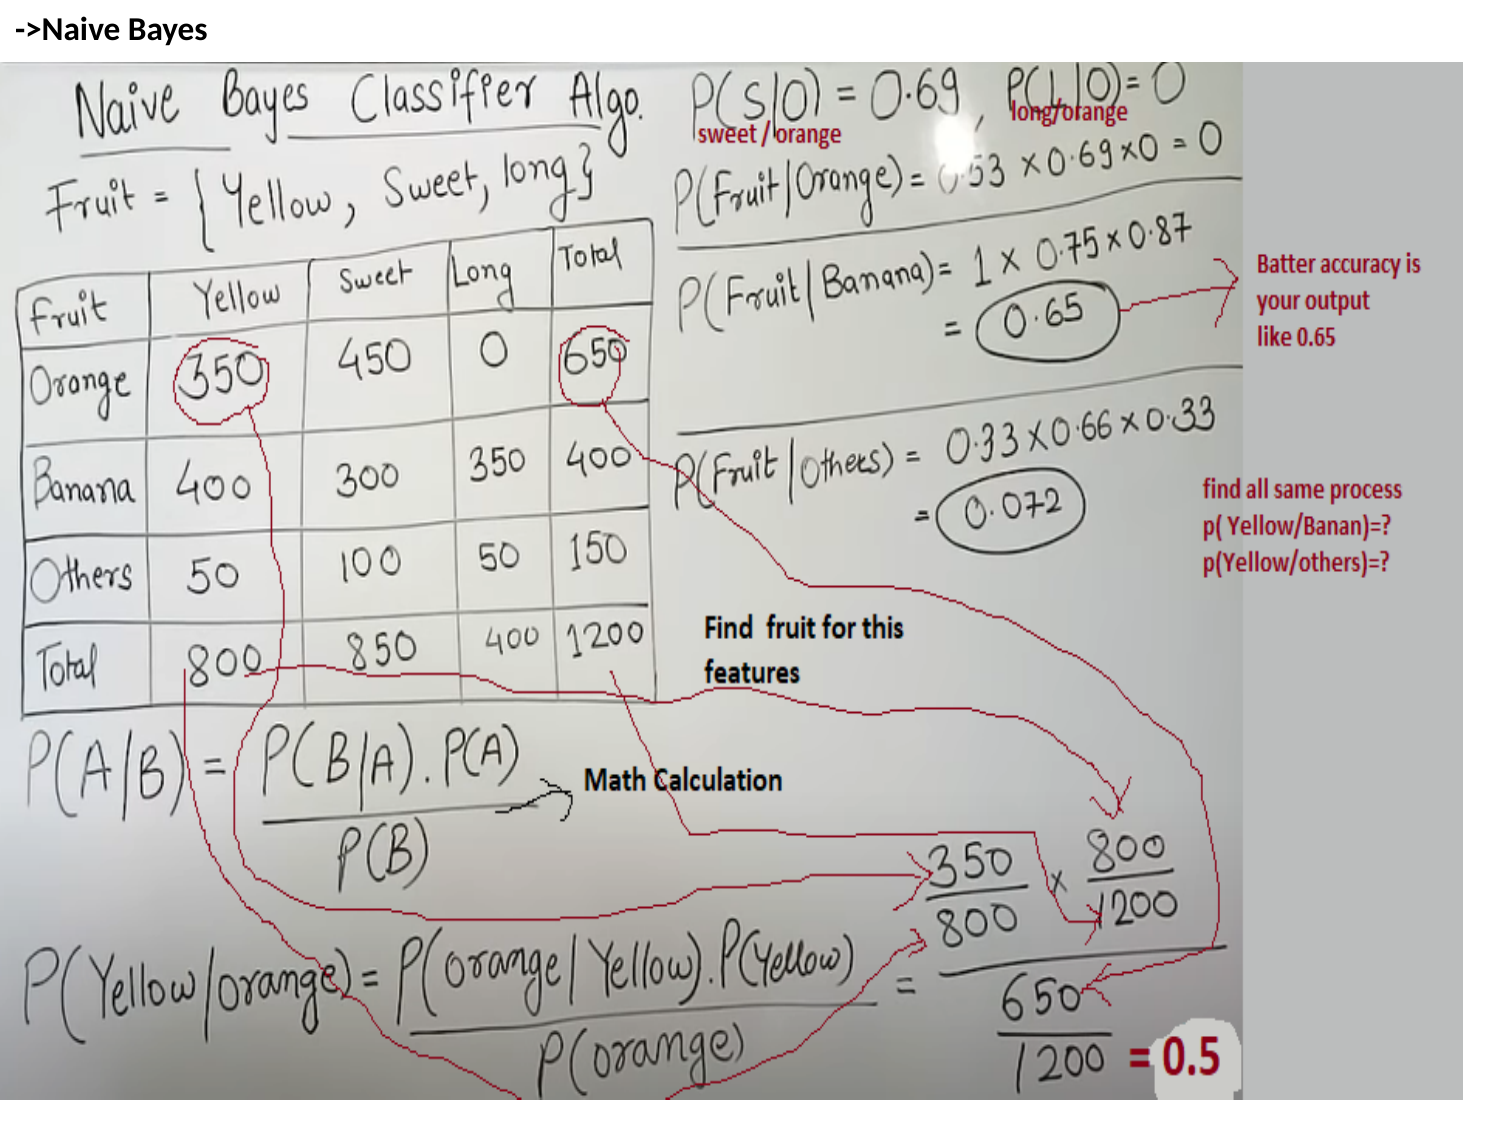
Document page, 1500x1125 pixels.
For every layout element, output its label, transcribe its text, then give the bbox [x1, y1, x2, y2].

picture [0, 62, 1463, 1101]
list ->Naive Bayes [0, 0, 1500, 1125]
